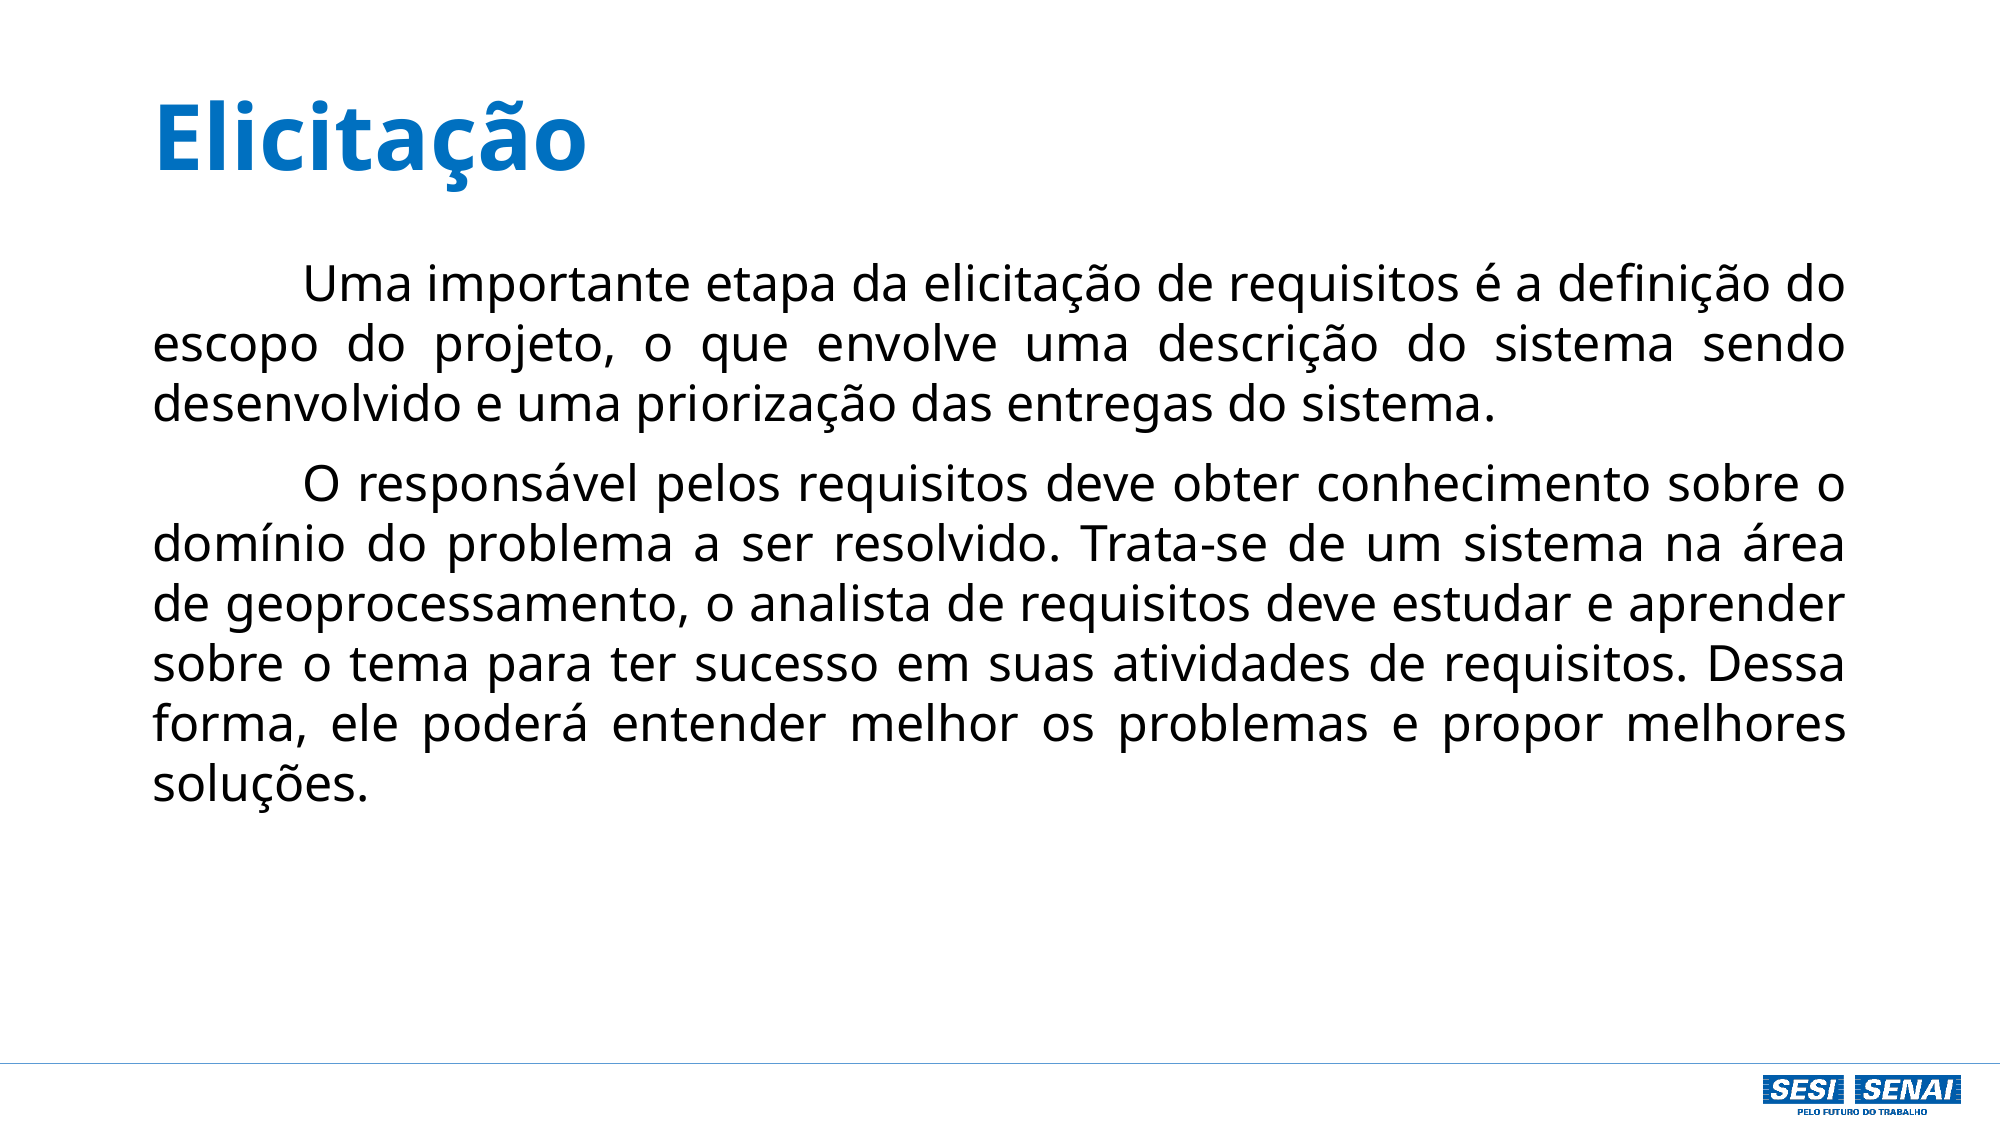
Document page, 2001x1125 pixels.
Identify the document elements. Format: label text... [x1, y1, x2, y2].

list Uma importante etapa da elicitação de requisitos é a definição do escopo do projeto, o que envolve uma descrição do sistema sendo desenvolvido e uma priorização das entregas do sistema. O responsável pelos requisitos deve obter conhecimento sobre o domínio do problema a ser resolvido. Trata-se de um sistema na área de geoprocessamento, o analista de requisitos deve estudar e aprender sobre o tema para ter sucesso em suas atividades de requisitos. Dessa forma, ele poderá entender melhor os problemas e propor melhores soluções. [137, 243, 1863, 1041]
title Elicitação [137, 59, 1864, 208]
picture [1763, 1075, 1961, 1115]
